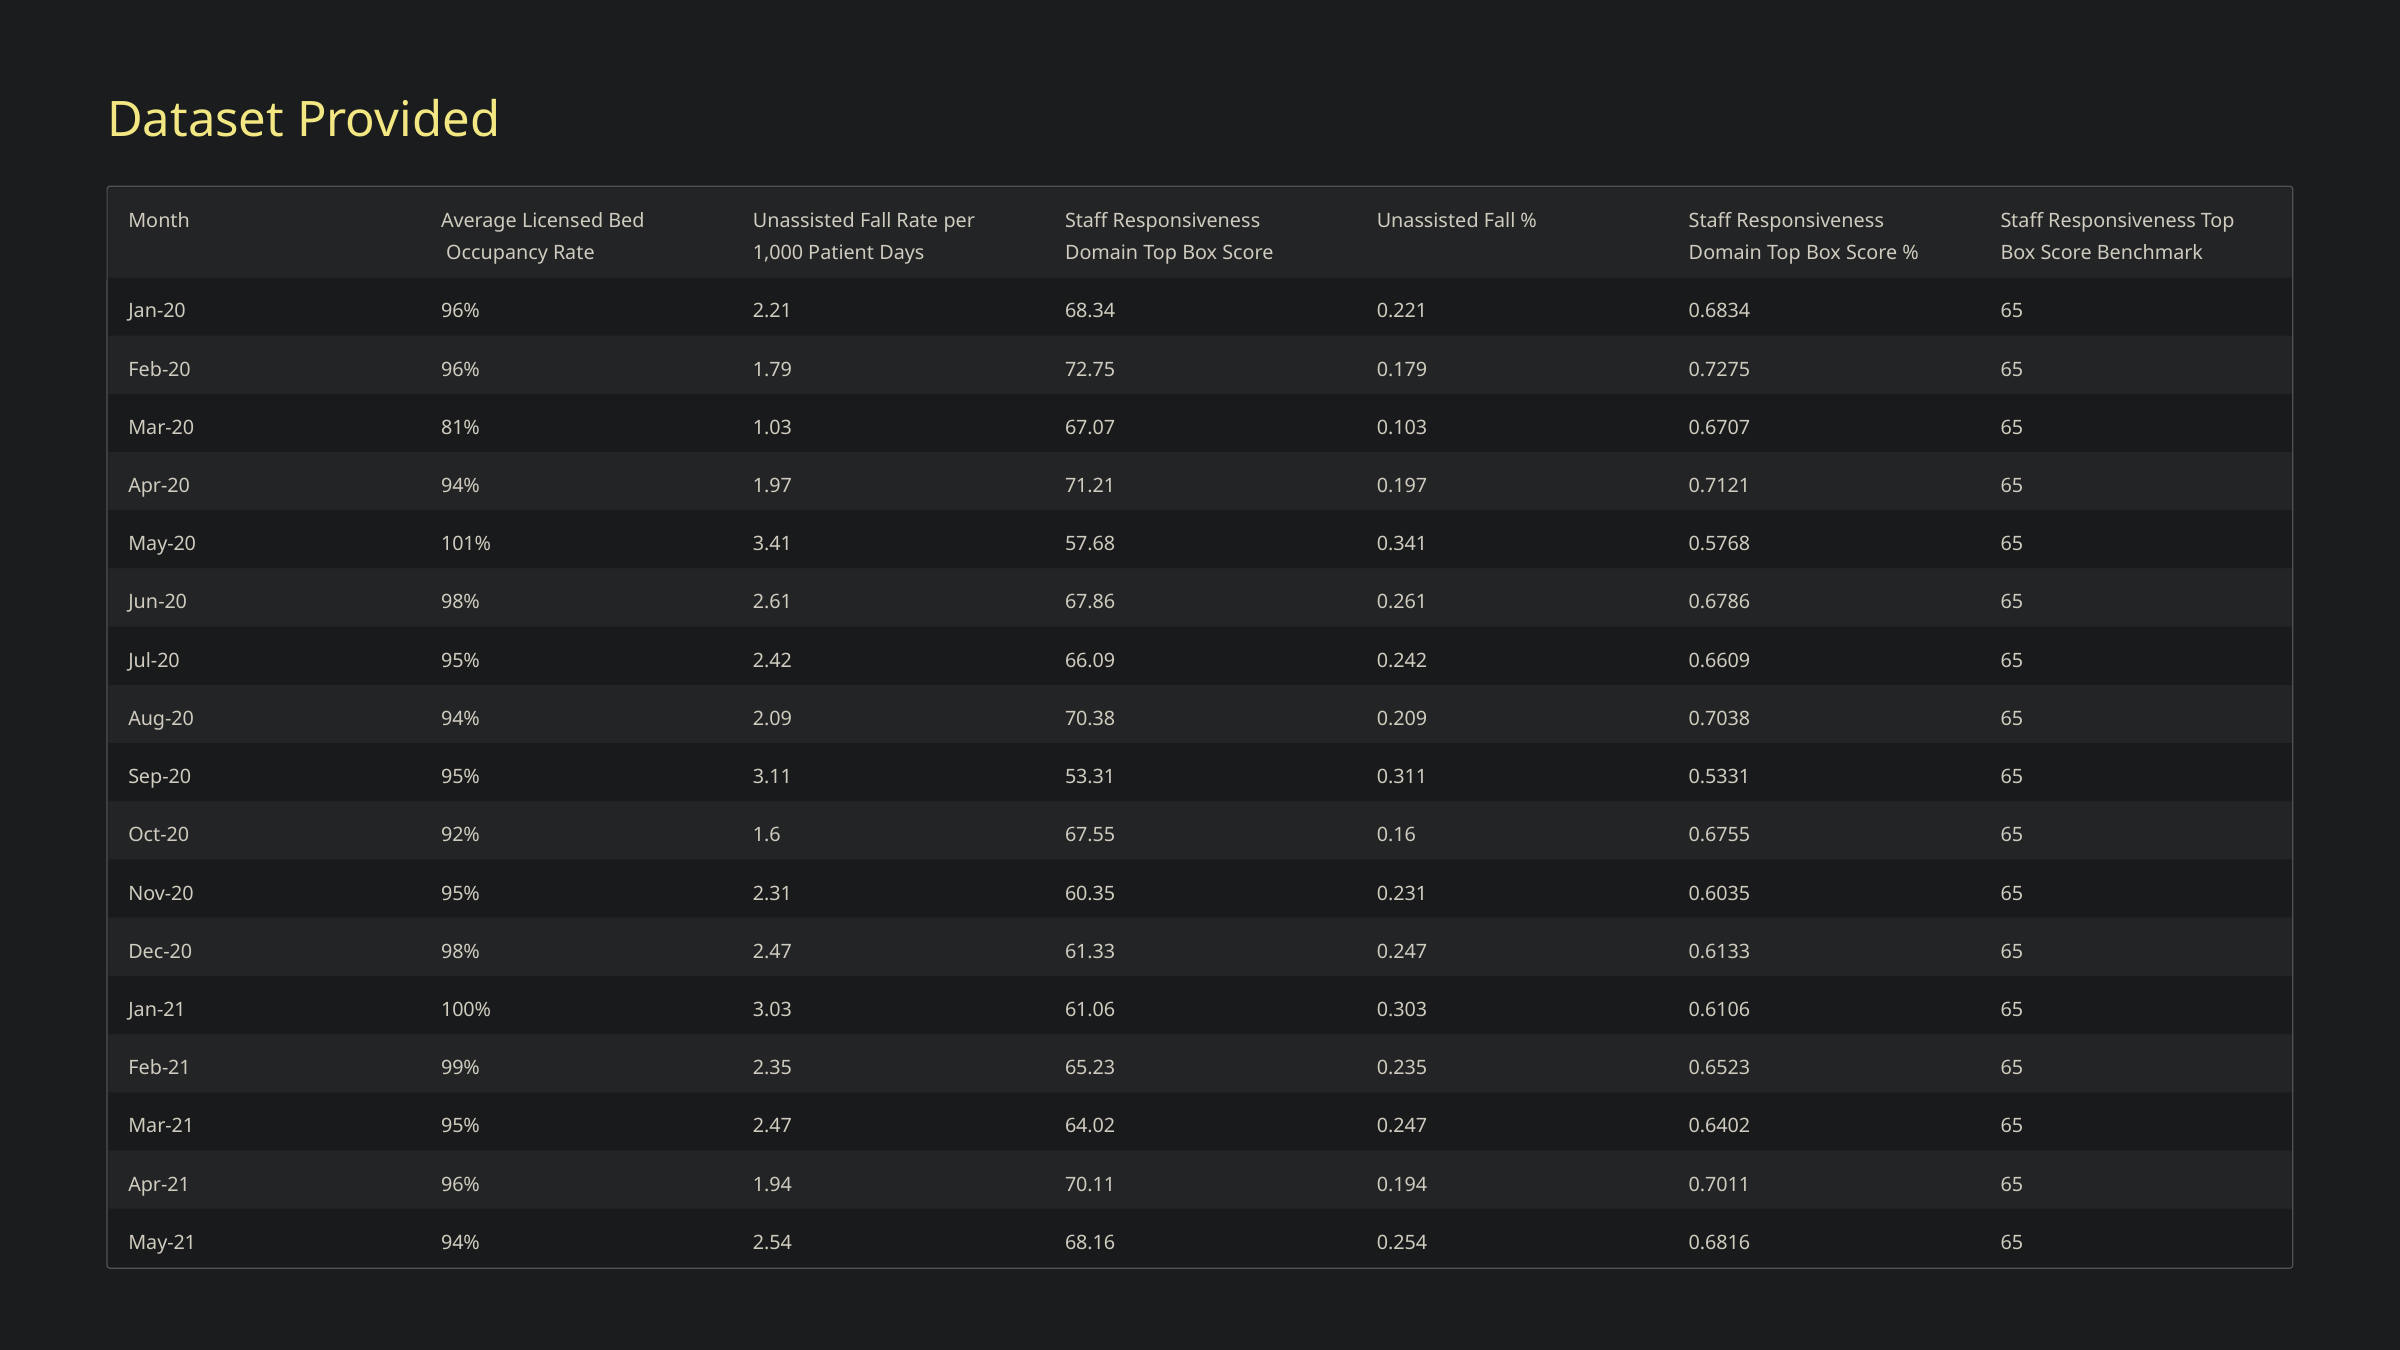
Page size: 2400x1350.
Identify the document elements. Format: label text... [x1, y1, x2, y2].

text_box Unassisted Fall Rate per 1,000 Patient Days [752, 200, 1024, 265]
text_box 60.35 [1064, 872, 1336, 905]
text_box 65 [2000, 639, 2273, 672]
text_box 94% [441, 465, 712, 498]
text_box 0.179 [1376, 348, 1648, 381]
text_box 96% [441, 348, 712, 381]
text_box 68.16 [1064, 1221, 1336, 1254]
text_box 1.79 [752, 348, 1024, 381]
text_box 64.02 [1064, 1105, 1336, 1138]
text_box 65 [2000, 465, 2273, 498]
text_box 0.303 [1376, 989, 1648, 1021]
text_box 101% [441, 523, 712, 556]
text_box [108, 568, 2293, 626]
text_box 0.7275 [1688, 348, 1960, 381]
text_box 1.03 [752, 407, 1024, 439]
text_box 0.194 [1376, 1163, 1648, 1196]
text_box 1.94 [752, 1163, 1024, 1196]
text_box Dataset Provided [107, 84, 605, 147]
text_box 96% [441, 290, 712, 323]
text_box May-20 [128, 523, 400, 556]
text_box Apr-21 [128, 1163, 400, 1196]
text_box 65 [2000, 1163, 2273, 1196]
text_box [108, 626, 2293, 684]
text_box [108, 452, 2293, 510]
text_box 1.6 [752, 814, 1024, 847]
text_box 94% [441, 698, 712, 730]
text_box 71.21 [1064, 465, 1336, 498]
text_box [108, 975, 2293, 1034]
text_box Mar-20 [128, 407, 400, 439]
text_box 0.247 [1376, 930, 1648, 963]
text_box 68.34 [1064, 290, 1336, 323]
text_box 65.23 [1064, 1047, 1336, 1080]
text_box 65 [2000, 407, 2273, 439]
text_box 65 [2000, 290, 2273, 323]
text_box 65 [2000, 814, 2273, 847]
text_box 65 [2000, 989, 2273, 1021]
text_box Aug-20 [128, 698, 400, 730]
text_box [108, 1150, 2293, 1208]
text_box 0.311 [1376, 756, 1648, 789]
text_box 57.68 [1064, 523, 1336, 556]
text_box 0.7121 [1688, 465, 1960, 498]
text_box 70.11 [1064, 1163, 1336, 1196]
text_box [108, 335, 2293, 393]
text_box 65 [2000, 1221, 2273, 1254]
text_box 100% [441, 989, 712, 1021]
text_box 65 [2000, 930, 2273, 963]
text_box 65 [2000, 1105, 2273, 1138]
text_box [108, 743, 2293, 801]
text_box 0.261 [1376, 581, 1648, 614]
text_box 99% [441, 1047, 712, 1080]
text_box 2.35 [752, 1047, 1024, 1080]
text_box 67.07 [1064, 407, 1336, 439]
text_box 2.47 [752, 1105, 1024, 1138]
text_box Month [128, 200, 400, 233]
text_box 0.6523 [1688, 1047, 1960, 1080]
text_box 3.11 [752, 756, 1024, 789]
text_box Nov-20 [128, 872, 400, 905]
text_box 0.197 [1376, 465, 1648, 498]
text_box 0.221 [1376, 290, 1648, 323]
text_box 0.341 [1376, 523, 1648, 556]
text_box 65 [2000, 1047, 2273, 1080]
text_box 95% [441, 1105, 712, 1138]
text_box 65 [2000, 872, 2273, 905]
text_box 65 [2000, 523, 2273, 556]
text_box 0.6786 [1688, 581, 1960, 614]
text_box 2.47 [752, 930, 1024, 963]
text_box 0.6402 [1688, 1105, 1960, 1138]
text_box 81% [441, 407, 712, 439]
text_box 70.38 [1064, 698, 1336, 730]
text_box 0.231 [1376, 872, 1648, 905]
text_box 2.31 [752, 872, 1024, 905]
text_box 0.247 [1376, 1105, 1648, 1138]
text_box Staff Responsiveness Domain Top Box Score % [1688, 200, 1960, 265]
text_box 65 [2000, 698, 2273, 730]
text_box 66.09 [1064, 639, 1336, 672]
text_box 95% [441, 756, 712, 789]
text_box 96% [441, 1163, 712, 1196]
text_box 0.5331 [1688, 756, 1960, 789]
text_box 0.103 [1376, 407, 1648, 439]
text_box [108, 801, 2293, 859]
text_box 2.61 [752, 581, 1024, 614]
text_box 3.41 [752, 523, 1024, 556]
text_box [108, 859, 2293, 917]
text_box 0.254 [1376, 1221, 1648, 1254]
text_box 0.6035 [1688, 872, 1960, 905]
text_box [108, 187, 2293, 277]
text_box Jul-20 [128, 639, 400, 672]
text_box 2.21 [752, 290, 1024, 323]
text_box Jan-20 [128, 290, 400, 323]
text_box 94% [441, 1221, 712, 1254]
text_box Staff Responsiveness Top Box Score Benchmark [2000, 200, 2273, 265]
text_box [108, 684, 2293, 743]
text_box 72.75 [1064, 348, 1336, 381]
text_box 98% [441, 581, 712, 614]
text_box 2.09 [752, 698, 1024, 730]
text_box 53.31 [1064, 756, 1336, 789]
text_box 65 [2000, 581, 2273, 614]
text_box [108, 1208, 2293, 1267]
text_box Average Licensed Bed Occupancy Rate [441, 200, 712, 265]
text_box Sep-20 [128, 756, 400, 789]
text_box 65 [2000, 756, 2273, 789]
text_box 65 [2000, 348, 2273, 381]
text_box Dec-20 [128, 930, 400, 963]
text_box Unassisted Fall % [1376, 200, 1648, 233]
text_box 95% [441, 639, 712, 672]
text_box 0.5768 [1688, 523, 1960, 556]
text_box 0.7011 [1688, 1163, 1960, 1196]
text_box Oct-20 [128, 814, 400, 847]
text_box [108, 277, 2293, 335]
text_box 98% [441, 930, 712, 963]
text_box 0.242 [1376, 639, 1648, 672]
text_box 0.209 [1376, 698, 1648, 730]
text_box Apr-20 [128, 465, 400, 498]
text_box [108, 1034, 2293, 1092]
text_box [108, 1092, 2293, 1150]
text_box 0.6834 [1688, 290, 1960, 323]
text_box 0.6707 [1688, 407, 1960, 439]
text_box Staff Responsiveness Domain Top Box Score [1064, 200, 1336, 265]
text_box Mar-21 [128, 1105, 400, 1138]
text_box 1.97 [752, 465, 1024, 498]
text_box Jan-21 [128, 989, 400, 1021]
text_box May-21 [128, 1221, 400, 1254]
text_box 67.86 [1064, 581, 1336, 614]
text_box 67.55 [1064, 814, 1336, 847]
text_box [108, 393, 2293, 452]
text_box 2.42 [752, 639, 1024, 672]
text_box 0.6133 [1688, 930, 1960, 963]
text_box 3.03 [752, 989, 1024, 1021]
text_box Jun-20 [128, 581, 400, 614]
text_box 92% [441, 814, 712, 847]
text_box 0.7038 [1688, 698, 1960, 730]
text_box 0.6755 [1688, 814, 1960, 847]
text_box 0.235 [1376, 1047, 1648, 1080]
text_box 61.06 [1064, 989, 1336, 1021]
text_box 95% [441, 872, 712, 905]
text_box 0.6609 [1688, 639, 1960, 672]
text_box Feb-21 [128, 1047, 400, 1080]
text_box 2.54 [752, 1221, 1024, 1254]
text_box 61.33 [1064, 930, 1336, 963]
text_box [108, 917, 2293, 975]
text_box [108, 510, 2293, 568]
text_box 0.16 [1376, 814, 1648, 847]
text_box 0.6106 [1688, 989, 1960, 1021]
text_box Feb-20 [128, 348, 400, 381]
text_box 0.6816 [1688, 1221, 1960, 1254]
